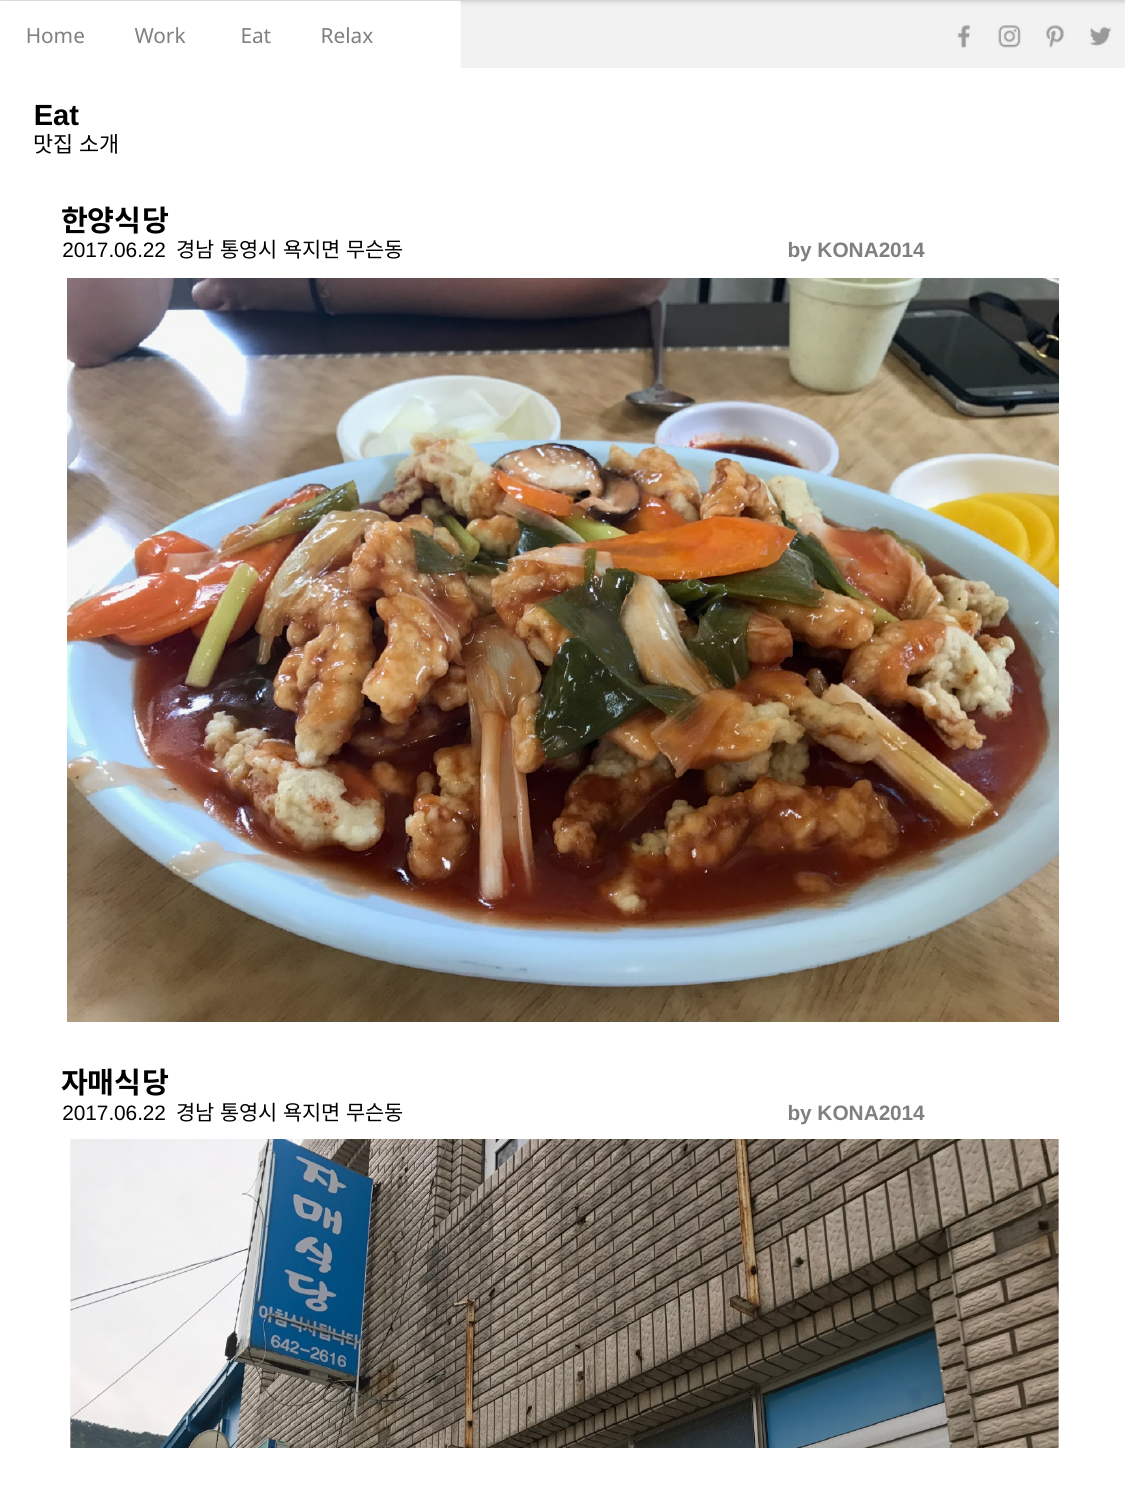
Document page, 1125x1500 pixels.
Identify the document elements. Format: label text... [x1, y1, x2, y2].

picture [0, 0, 1125, 69]
text_box 한양식당 2017.06.22 경남 통영시 욕지면 무슨동 by KONA2014 [17, 193, 1108, 279]
text_box 자매식당 2017.06.22 경남 통영시 욕지면 무슨동 by KONA2014 [17, 1055, 1108, 1142]
text_box Eat 맛집 소개 [17, 86, 1108, 193]
picture [65, 277, 1059, 1022]
picture [70, 1139, 1059, 1448]
